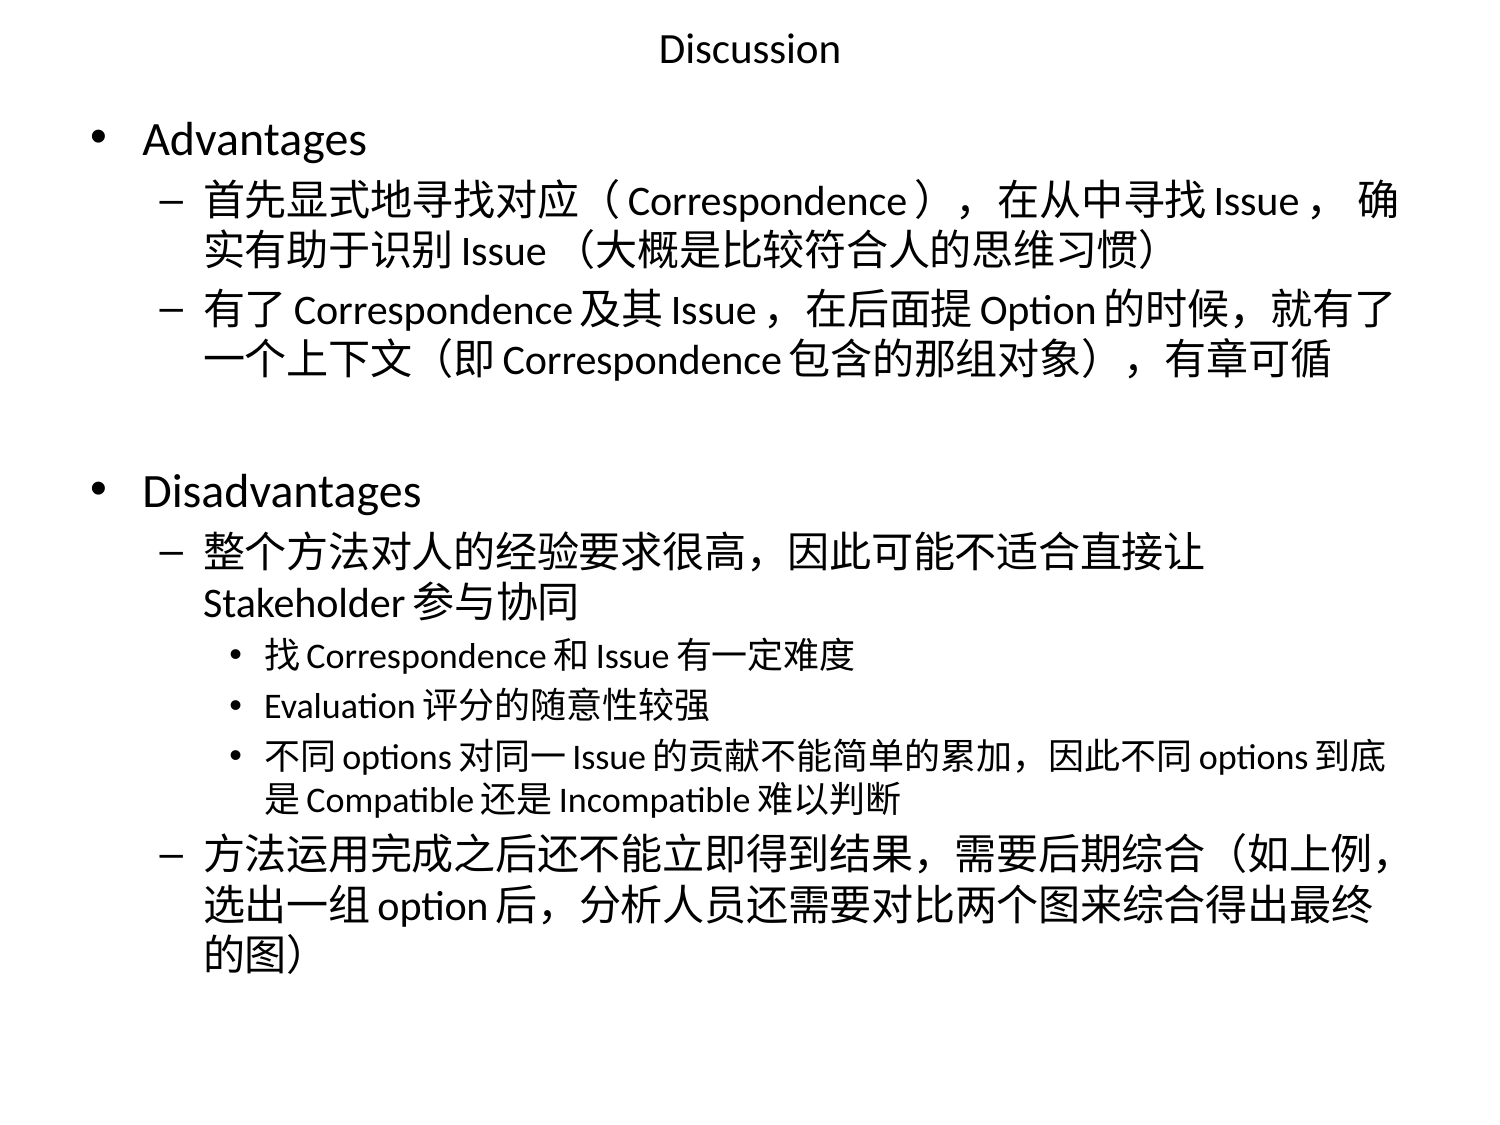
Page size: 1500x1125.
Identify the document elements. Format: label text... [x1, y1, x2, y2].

title Discussion [75, 12, 1425, 80]
list Advantages 首先显式地寻找对应（Correspondence），在从中寻找Issue， 确实有助于识别Issue（大概是比较符合人的思维习惯） 有了Correspondence及其Issue，在后面提Option的时候，就有了一个上下文（即Correspondence包含的那组对象），有章可循 Disadvantages 整个方法对人的经验要求很高，因此可能不适合直接让Stakeholder参与协同 找Correspondence和Issue有一定难度 Evaluation评分的随意性较强 不同options对同一Issue的贡献不能简单的累加，因此不同options到底是Compatible还是Incompatible难以判断 方法运用完成之后还不能立即得到结果，需要后期综合（如上例，选出一组option后，分析人员还需要对比两个图来综合得出最终的图） [75, 99, 1425, 1005]
